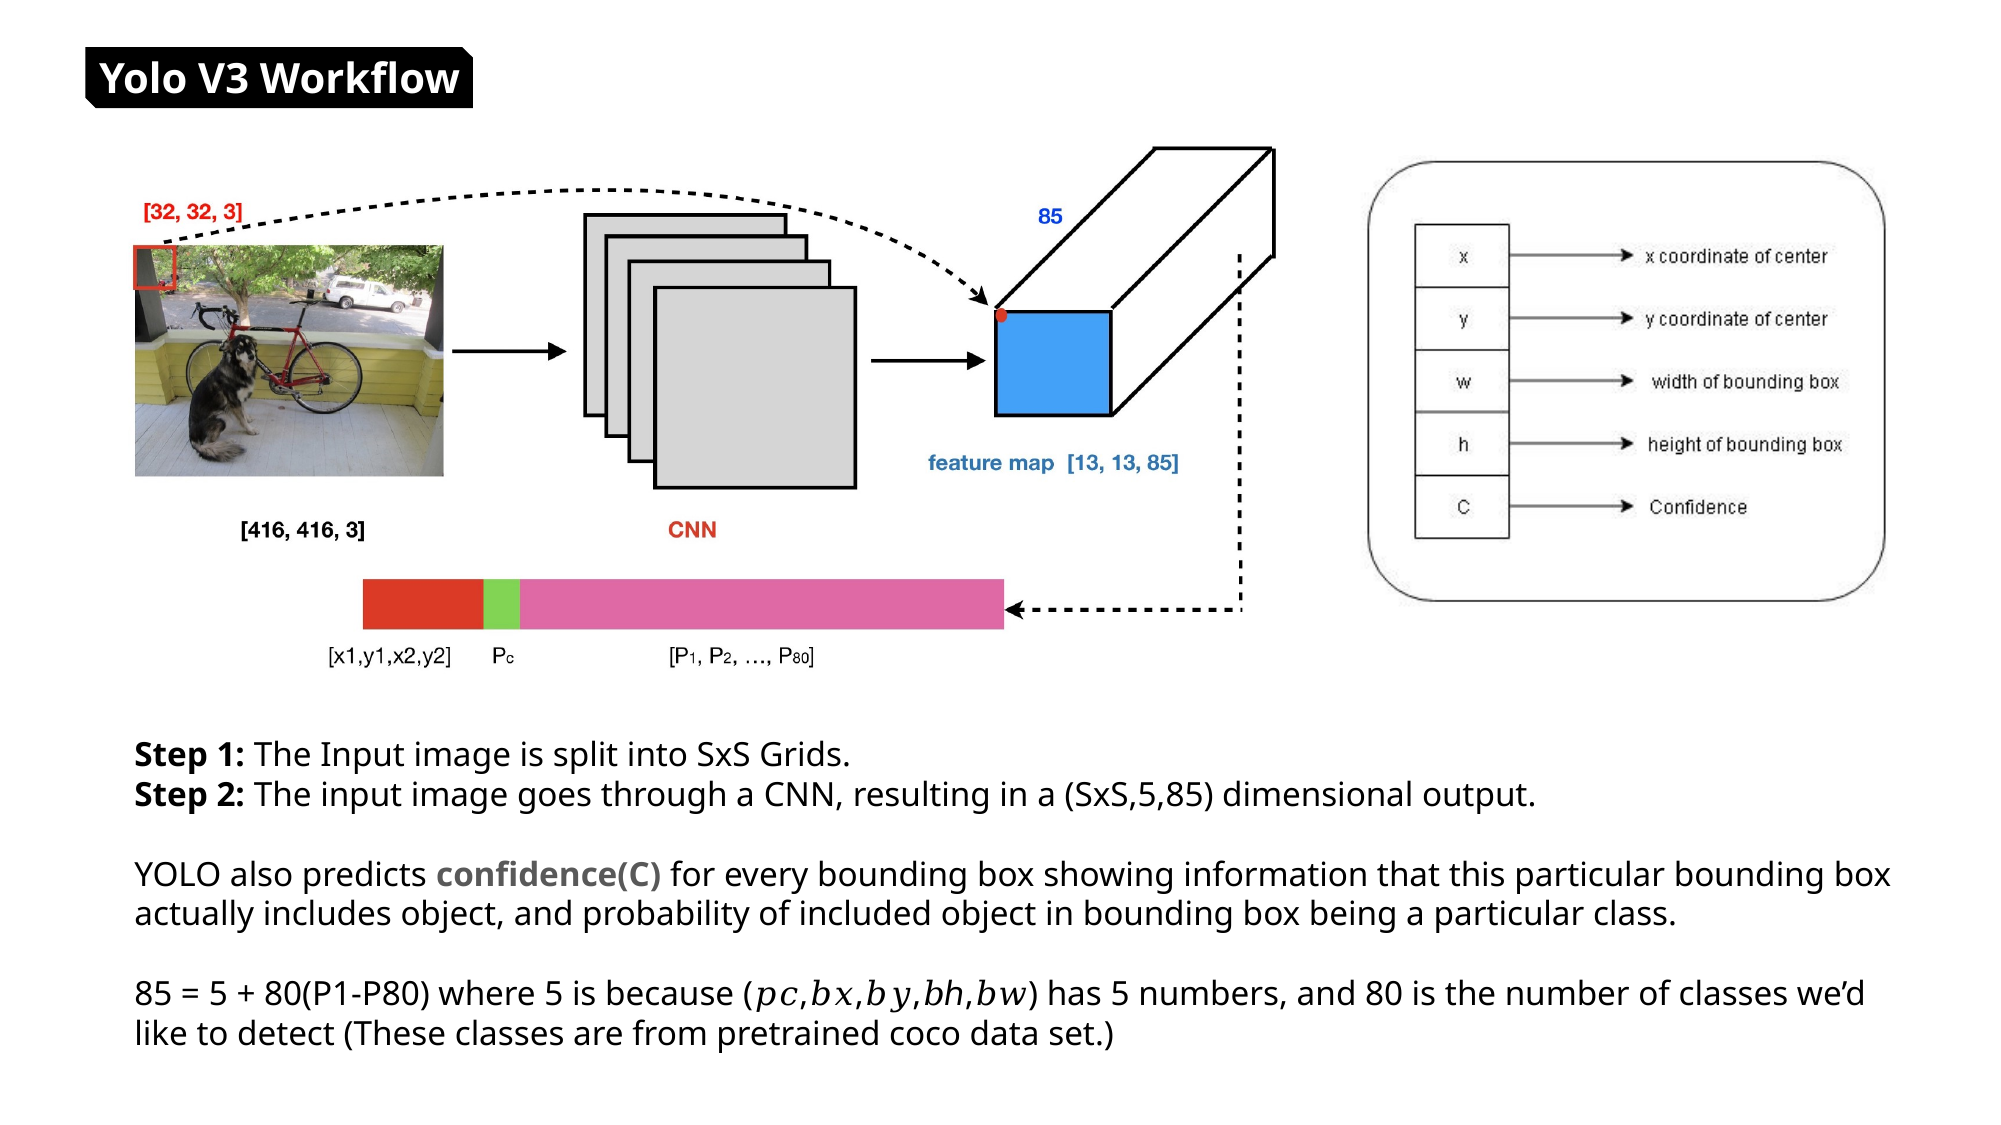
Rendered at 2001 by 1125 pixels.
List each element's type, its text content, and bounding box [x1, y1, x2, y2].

text_box Step 1: The Input image is split into SxS Grids. Step 2: The input image goes through a CNN, resulting in a (SxS,5,85) dimensional output. YOLO also predicts confidence(C) for every bounding box showing information that this particular bounding box actually includes object, and probability of included object in bounding box being a particular class. 85 = 5 + 80(P1-P80) where 5 is because (𝑝𝑐,𝑏𝑥,𝑏𝑦,𝑏ℎ,𝑏𝑤) has 5 numbers, and 80 is the number of classes we’d like to detect (These classes are from pretrained coco data set.) [119, 725, 1929, 1105]
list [119, 134, 1290, 680]
text_box Yolo V3 Workflow [84, 44, 486, 110]
picture [1349, 155, 1903, 613]
